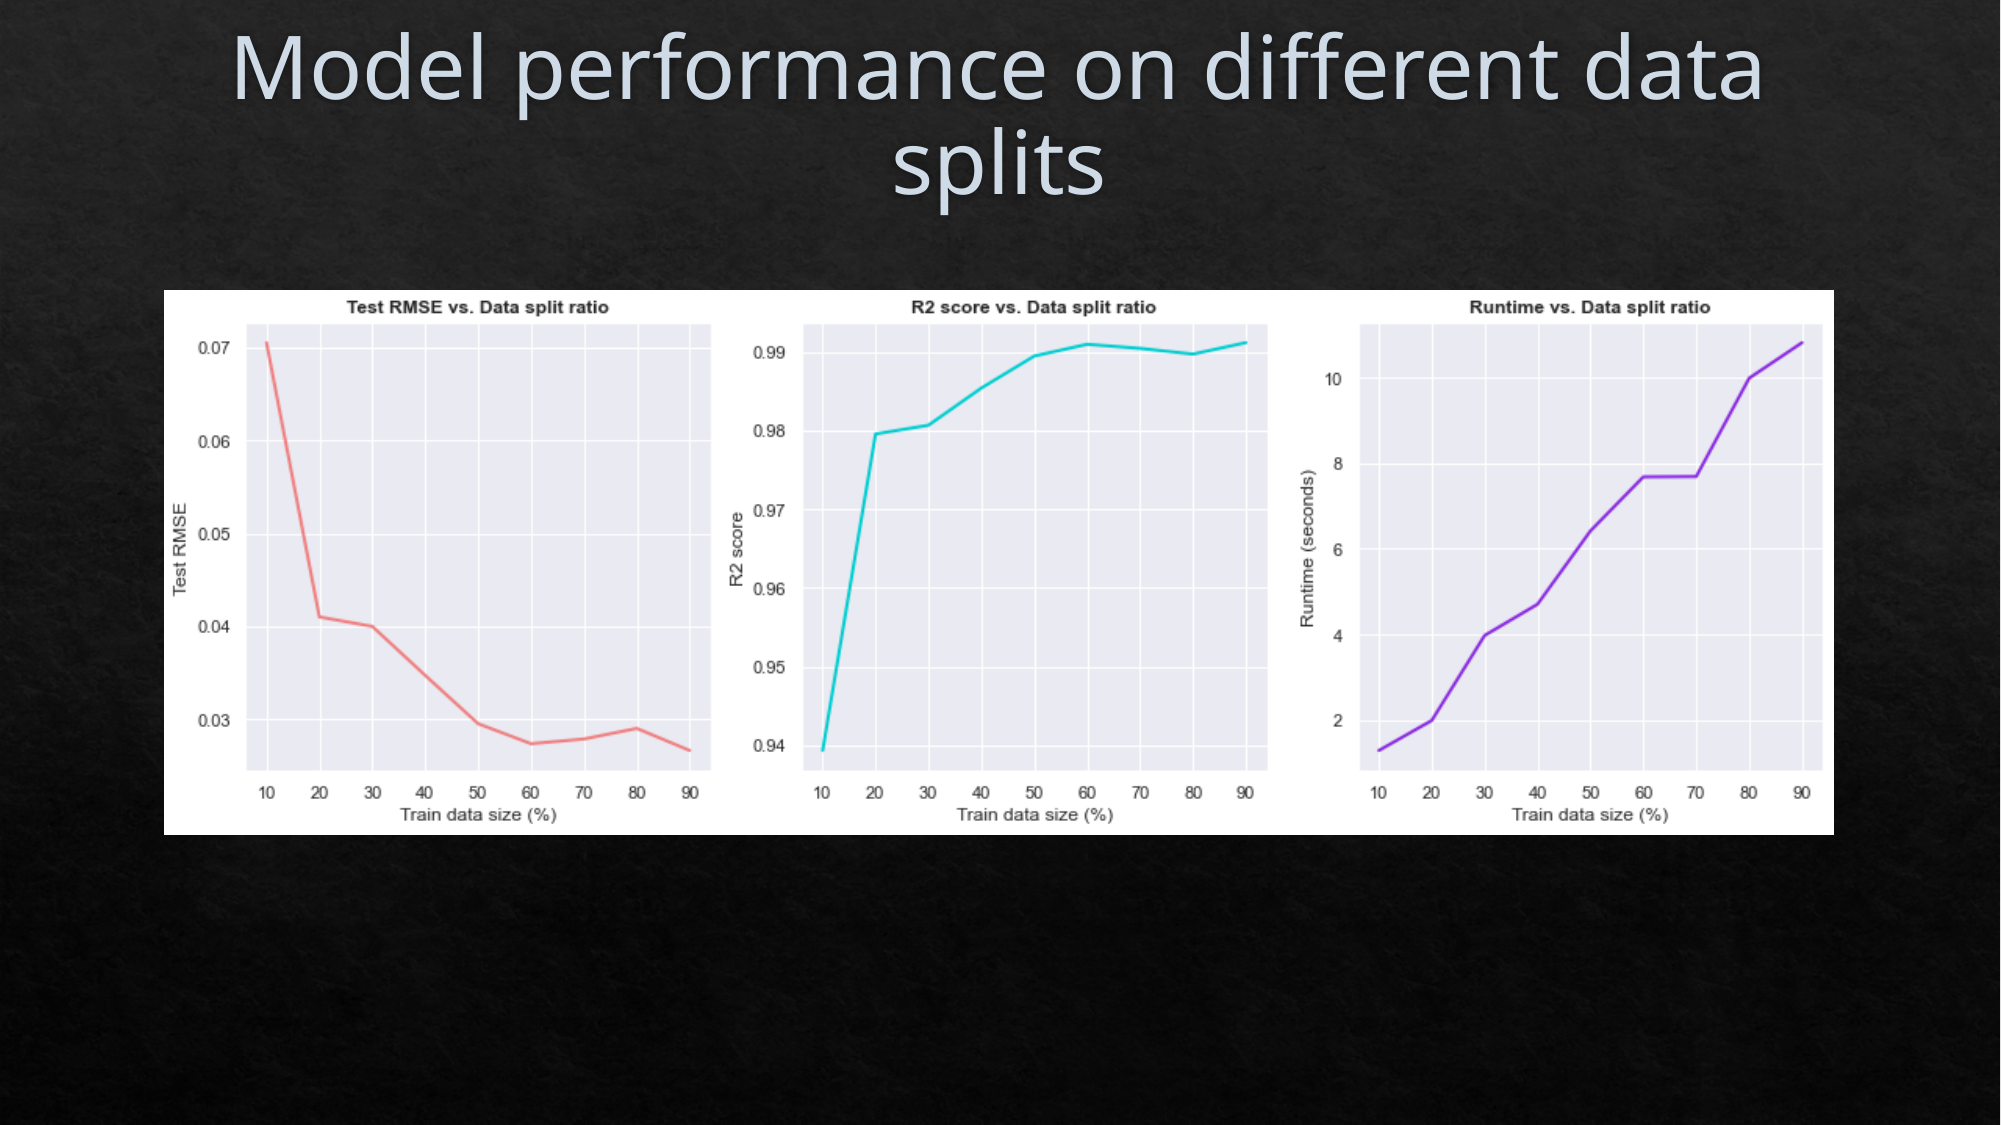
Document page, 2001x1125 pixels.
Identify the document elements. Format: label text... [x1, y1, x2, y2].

picture [164, 290, 1834, 835]
title Model performance on different data splits [149, 15, 1849, 222]
